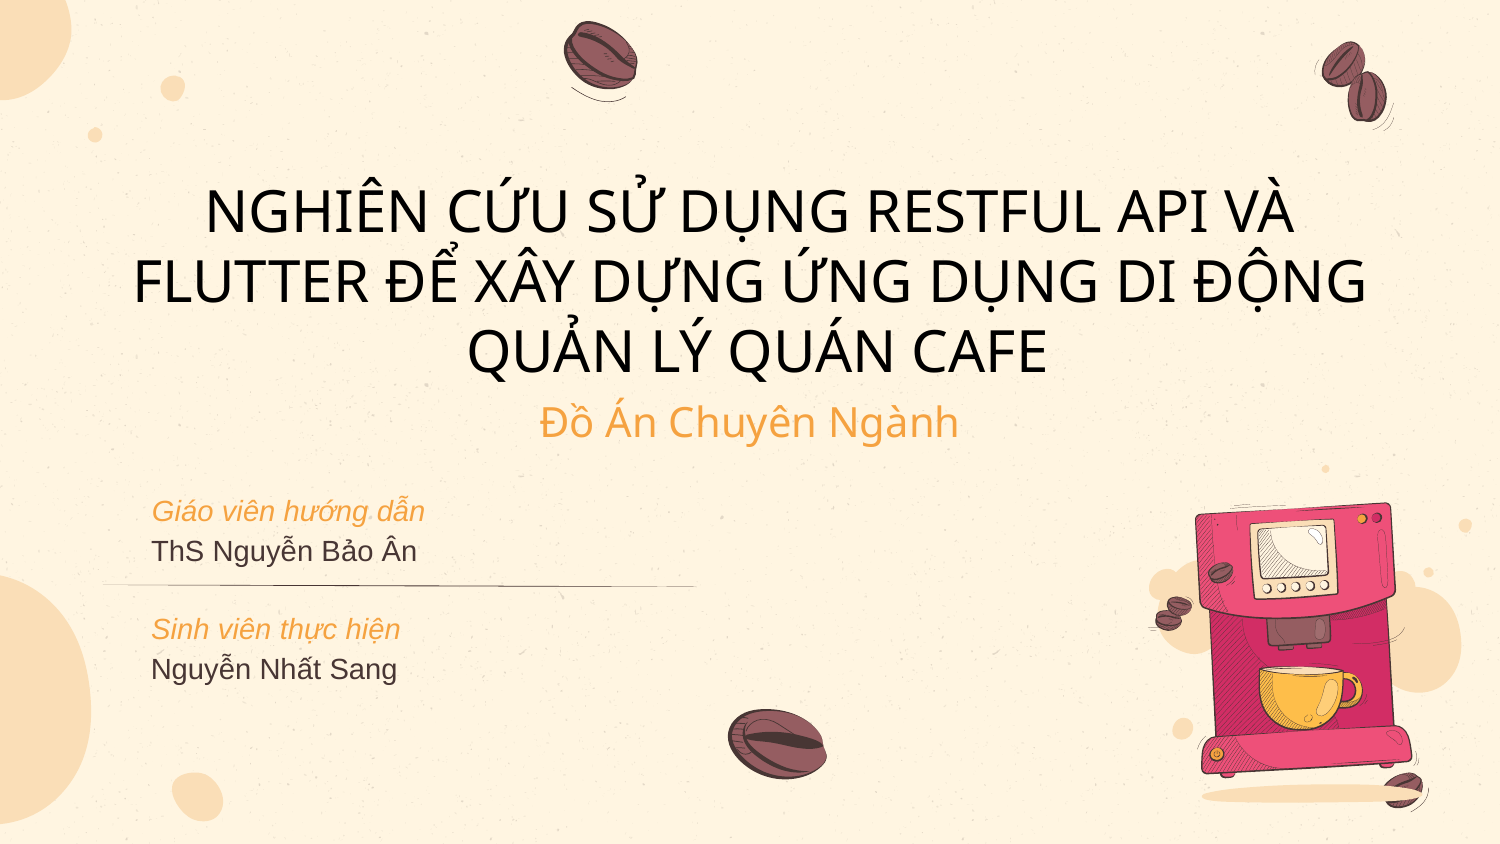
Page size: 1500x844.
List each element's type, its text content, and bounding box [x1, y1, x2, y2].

text_box ThS Nguyễn Bảo Ân [136, 525, 433, 575]
text_box NGHIÊN CỨU SỬ DỤNG RESTFUL API VÀ FLUTTER ĐỂ XÂY DỰNG ỨNG DỤNG DI ĐỘNG QUẢN LÝ QUÁN CAFE [111, 166, 1389, 392]
text_box Sinh viên thực hiện [136, 602, 417, 653]
picture [0, 0, 1500, 844]
text_box Nguyễn Nhất Sang [136, 642, 414, 693]
text_box Đồ Án Chuyên Ngành [524, 388, 976, 453]
text_box Giáo viên hướng dẫn [137, 484, 441, 535]
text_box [1147, 464, 1473, 803]
